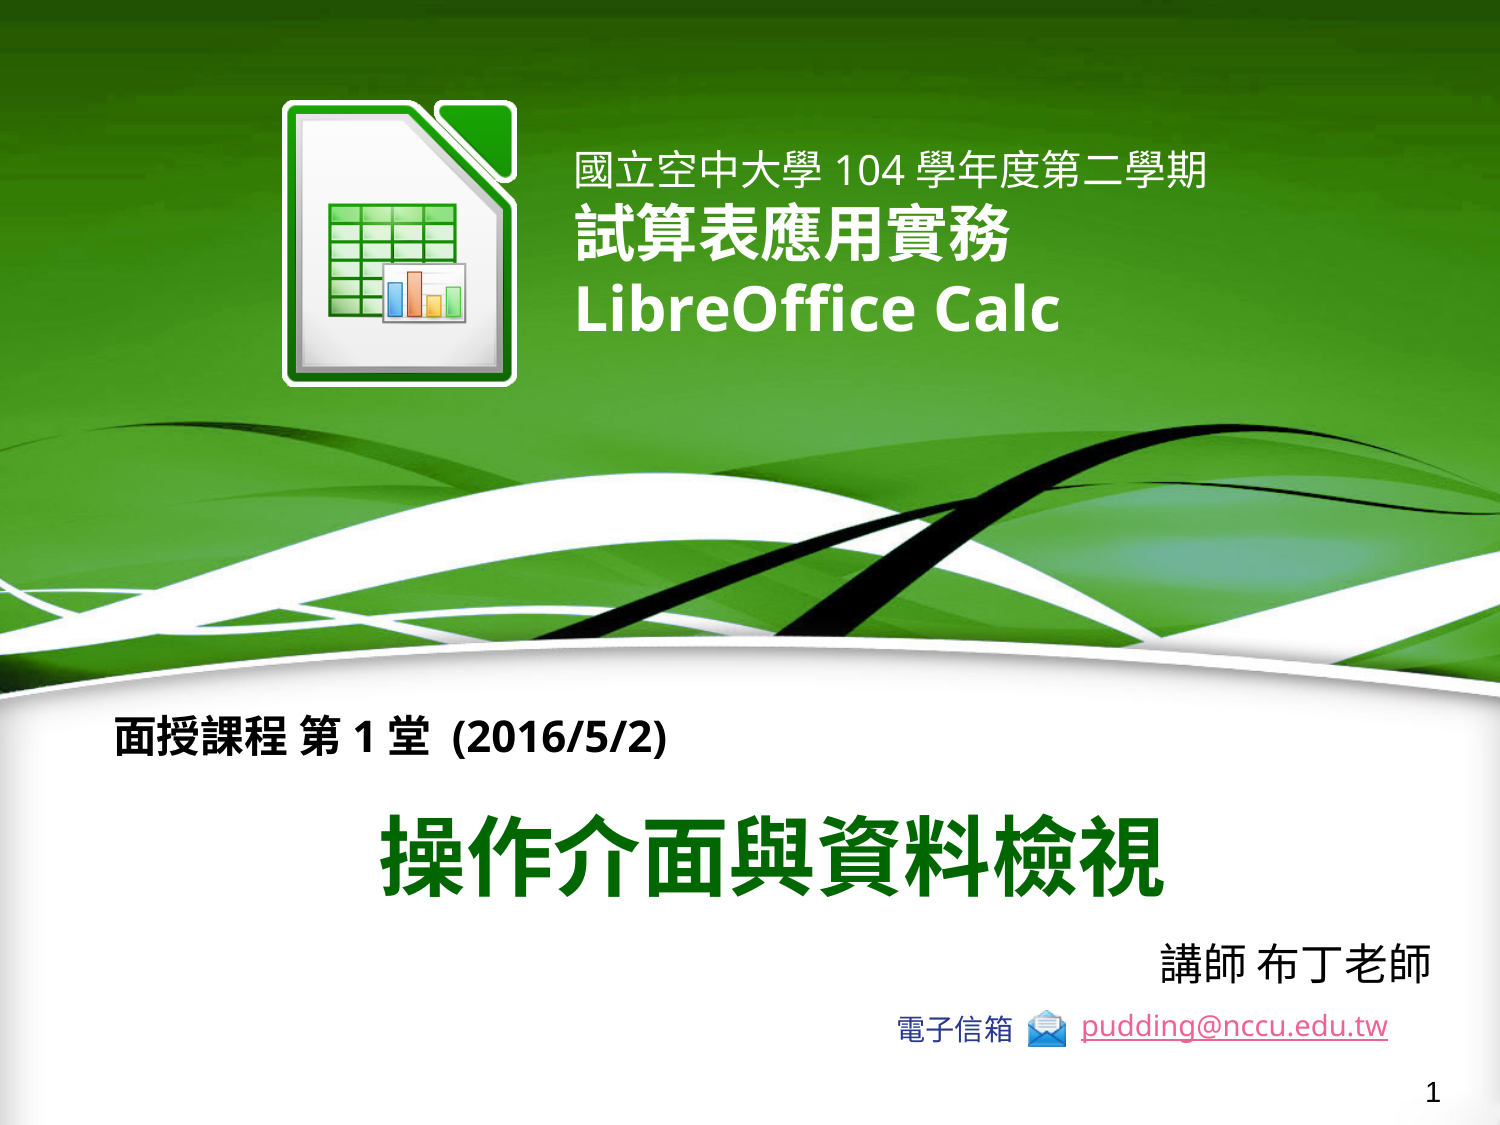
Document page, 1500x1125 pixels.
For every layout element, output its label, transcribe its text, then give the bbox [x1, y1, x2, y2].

subtitle 講師 布丁老師 [98, 922, 1447, 975]
slide_number ‹#› [1410, 1056, 1500, 1125]
title 操作介面與資料檢視 [98, 776, 1447, 922]
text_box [852, 1005, 1447, 1051]
subtitle 面授課程 第1堂 (2016/5/2) [98, 681, 1447, 776]
picture [0, 0, 1500, 1125]
